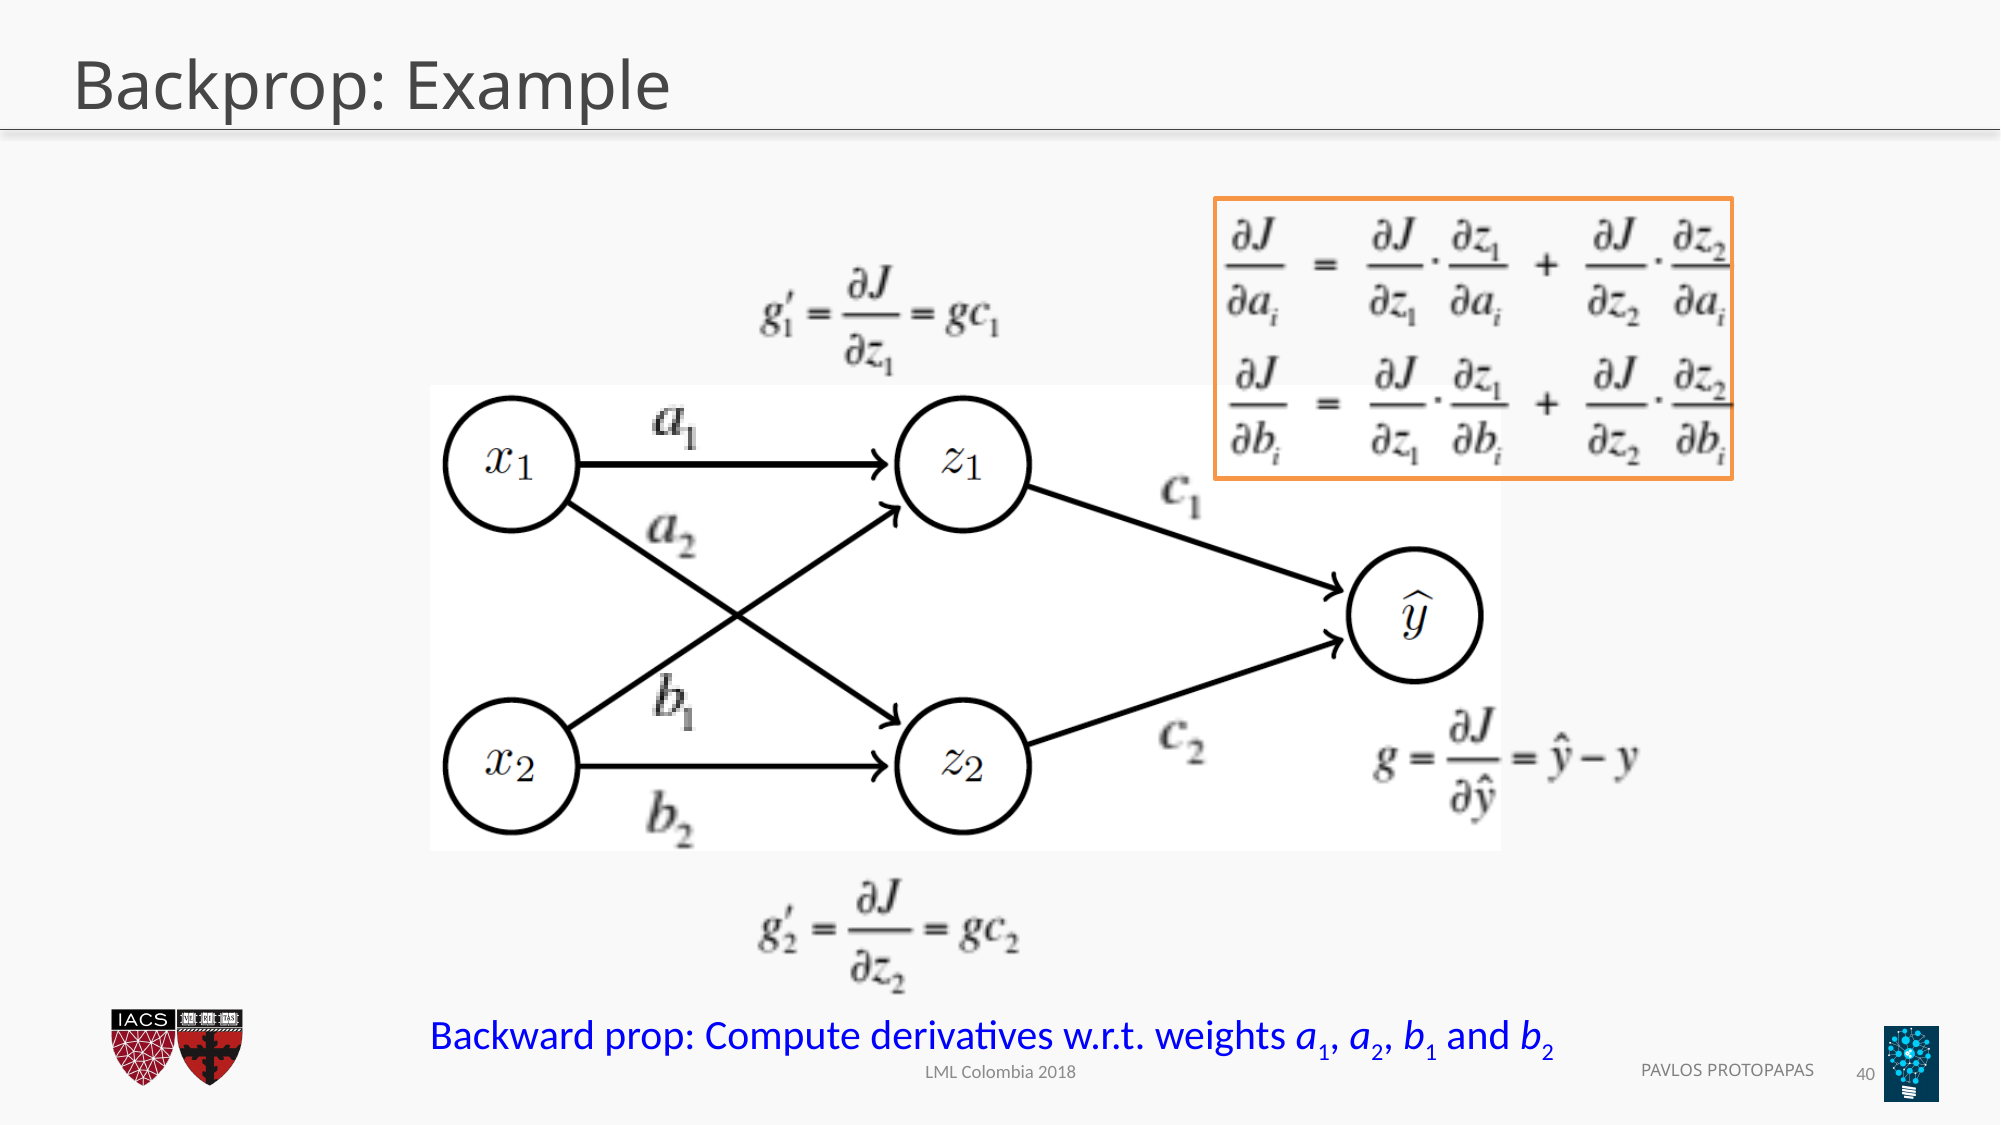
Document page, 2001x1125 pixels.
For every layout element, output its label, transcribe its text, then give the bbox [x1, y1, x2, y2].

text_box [1368, 691, 1647, 829]
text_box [1219, 202, 1738, 331]
picture [1903, 1086, 1915, 1098]
picture [109, 1009, 243, 1086]
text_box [755, 251, 1003, 381]
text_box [1152, 696, 1213, 770]
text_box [640, 490, 705, 565]
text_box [644, 381, 701, 455]
picture [1905, 1049, 1913, 1058]
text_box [1223, 341, 1738, 470]
picture [429, 385, 1501, 851]
text_box [1213, 196, 1734, 384]
title Backprop: Example [57, 35, 1943, 162]
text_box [644, 662, 700, 736]
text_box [1155, 451, 1206, 525]
text_box Backward prop: Compute derivatives w.r.t. weights a1, a2, b1 and b2 [401, 1000, 1583, 1073]
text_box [639, 779, 700, 854]
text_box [752, 863, 1026, 998]
